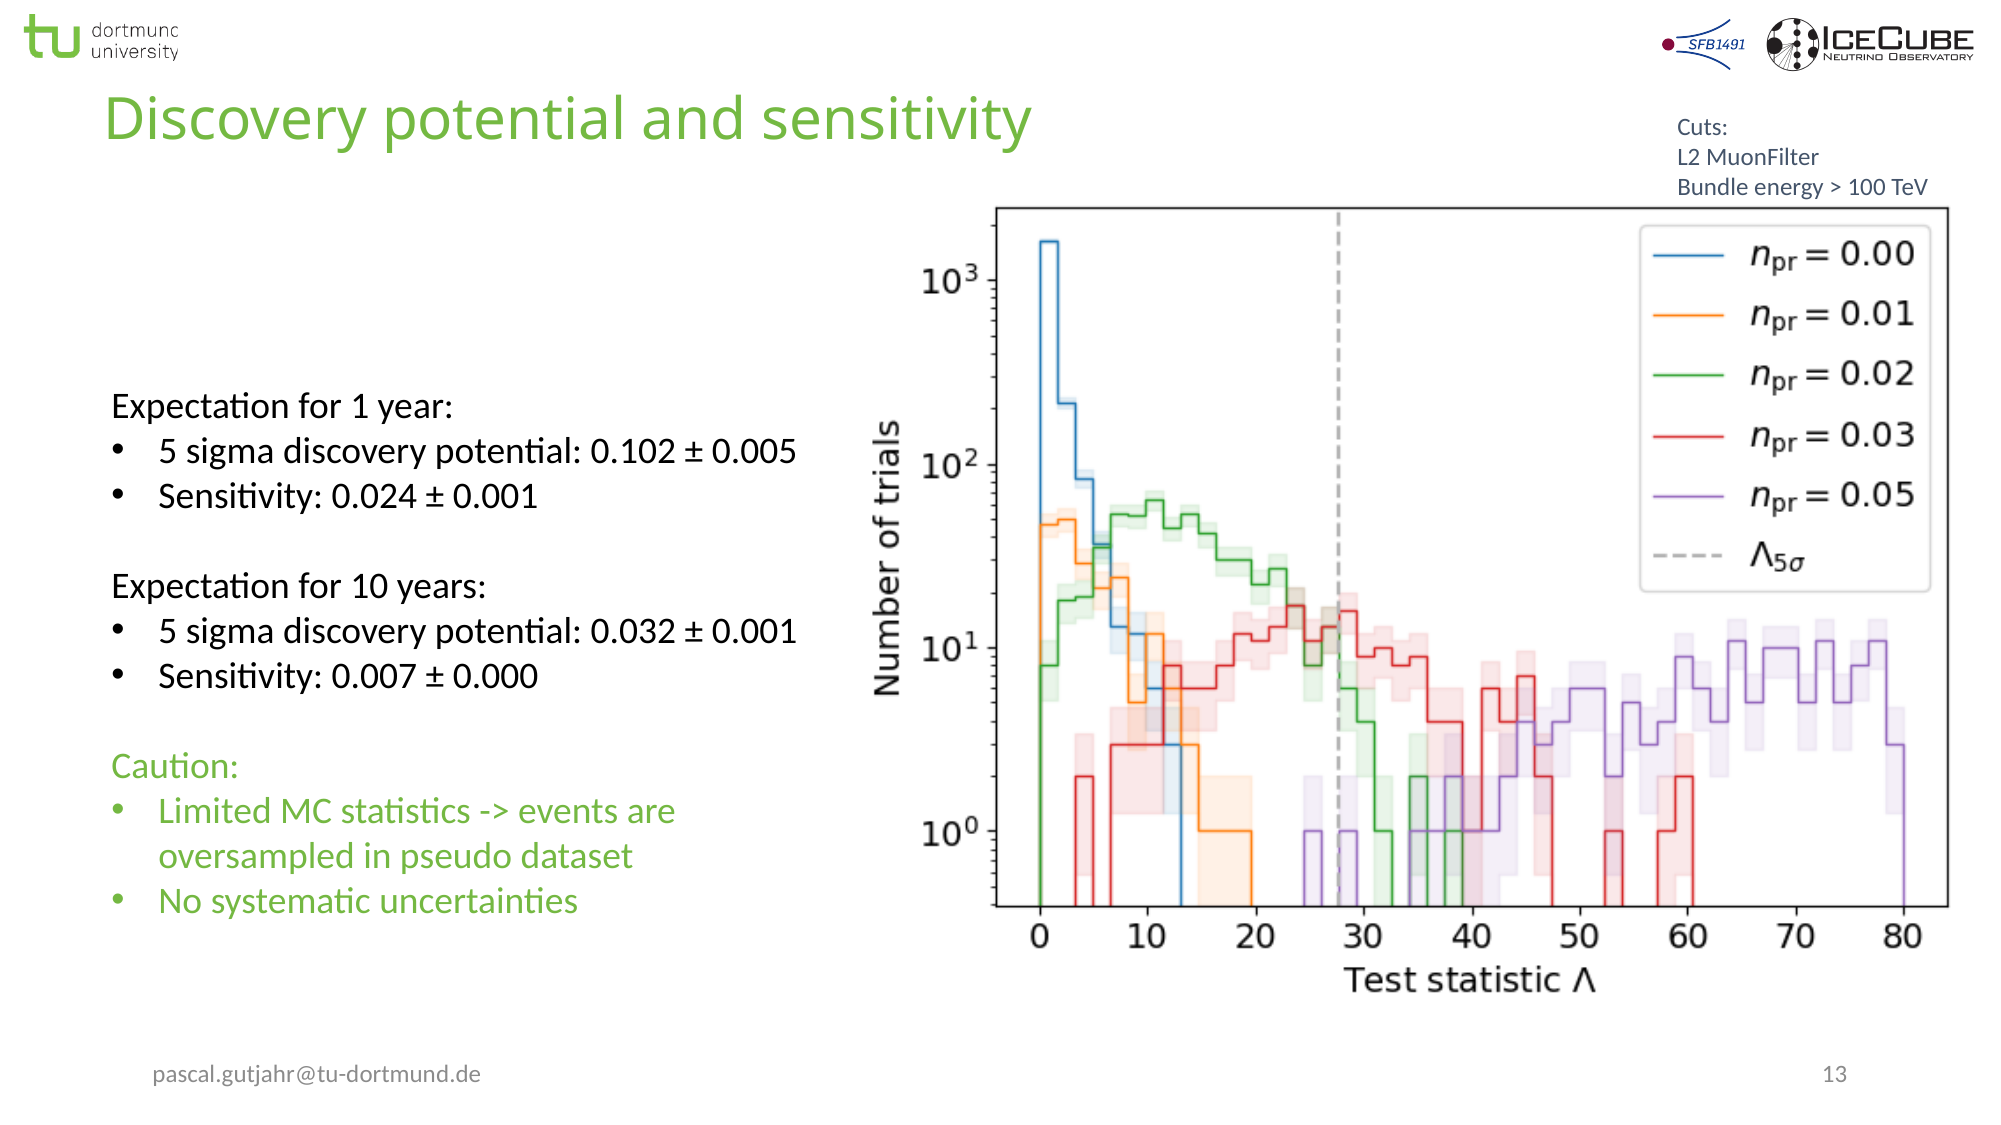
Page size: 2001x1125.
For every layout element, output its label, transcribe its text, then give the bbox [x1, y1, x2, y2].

slide_number 13 [1412, 1042, 1863, 1103]
picture [857, 190, 1965, 1017]
picture [1662, 18, 1746, 70]
text_box Cuts: L2 MuonFilter Bundle energy > 100 TeV [1662, 103, 1977, 208]
title Discovery potential and sensitivity [88, 59, 1977, 182]
text_box Expectation for 1 year: 5 sigma discovery potential: 0.102 ± 0.005 Sensitivity: 0.024 ± 0.001 Expectation for 10 years: 5 sigma discovery potential: 0.032 ± 0.001 Sensitivity: 0.007 ± 0.000 Caution: Limited MC statistics -> events are oversampled in pseudo dataset No systematic uncertainties [96, 373, 846, 974]
slide_number pascal.gutjahr@tu-dortmund.de [137, 1042, 588, 1103]
